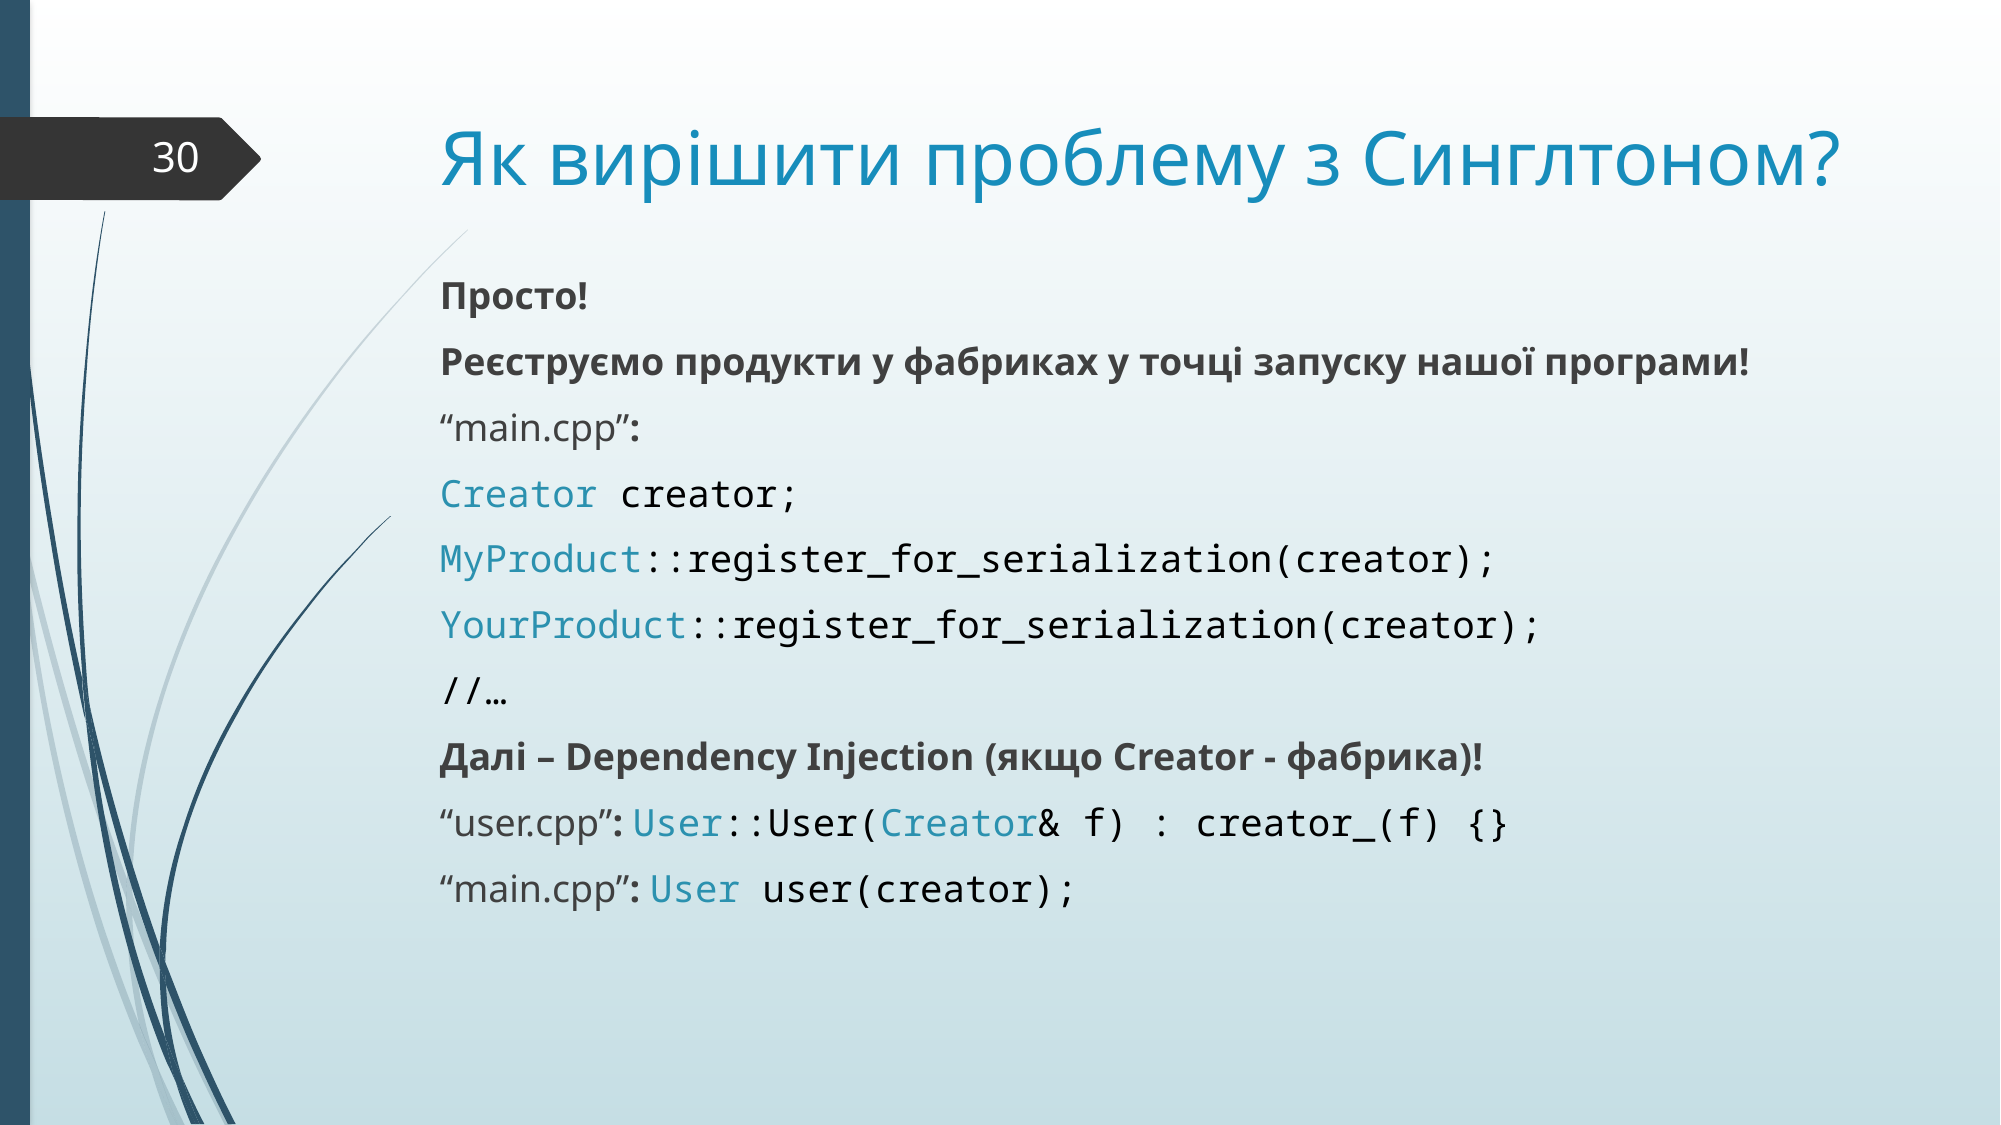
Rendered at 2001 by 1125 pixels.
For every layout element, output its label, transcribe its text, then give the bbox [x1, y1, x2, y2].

slide_number 30 [87, 129, 216, 190]
title Як вирішити проблему з Синглтоном? [425, 102, 1888, 264]
list Просто! Реєструємо продукти у фабриках у точці запуску нашої програми! “main.cpp”: Creator creator; MyProduct::register_for_serialization(creator); YourProduct::register_for_serialization(creator); //… Далі – Dependency Injection (якщо Creator - фабрика)! “user.cpp”: User::User(Creator& f) : creator_(f) {} “main.cpp”: User user(creator); [424, 264, 1888, 1023]
